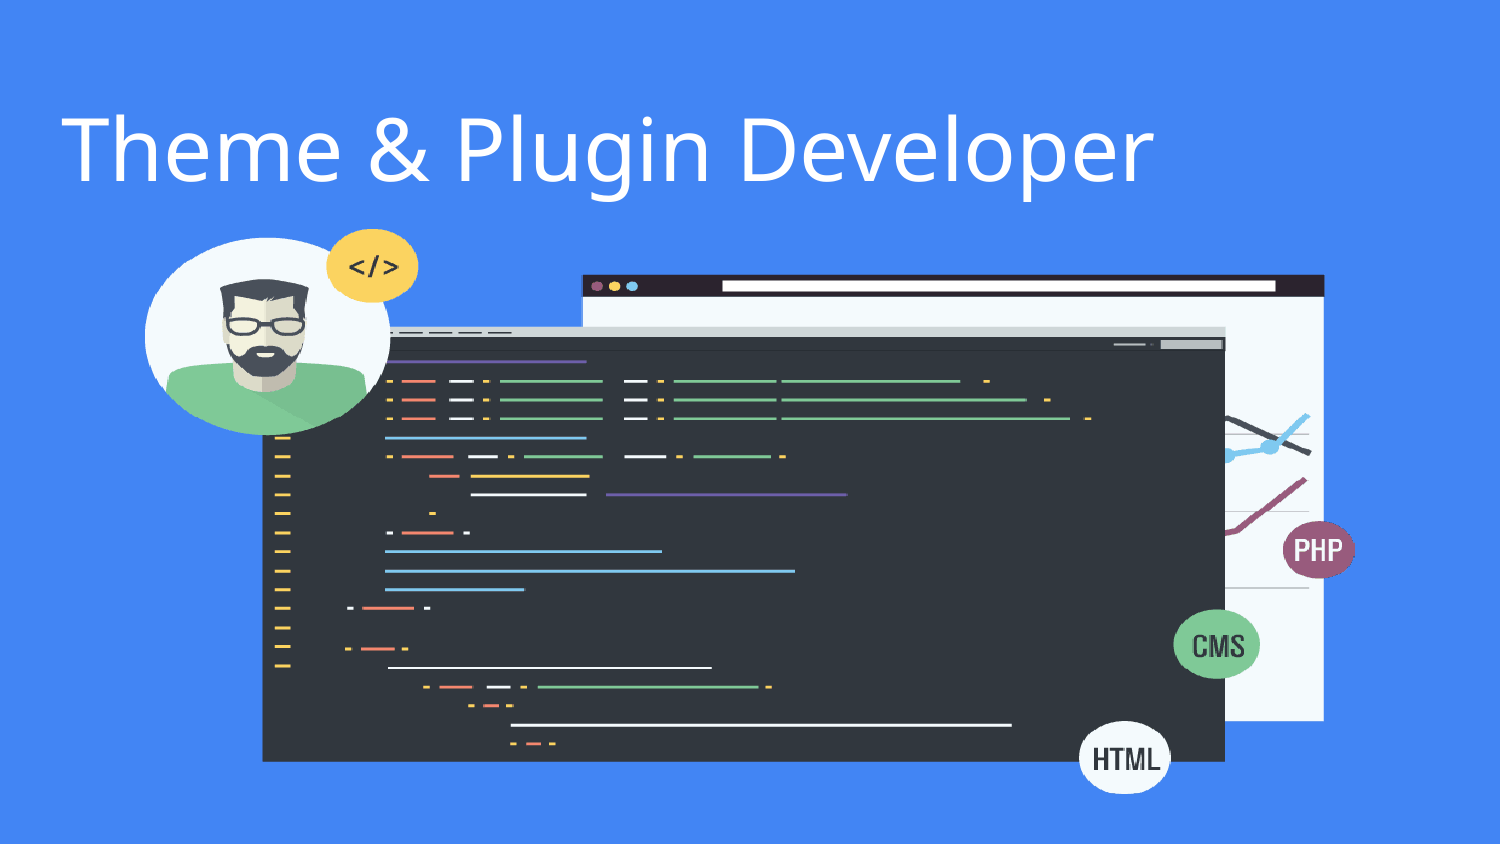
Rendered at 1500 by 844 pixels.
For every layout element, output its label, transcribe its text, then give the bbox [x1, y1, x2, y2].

picture [145, 229, 1355, 794]
title Theme & Plugin Developer [46, 63, 1193, 230]
